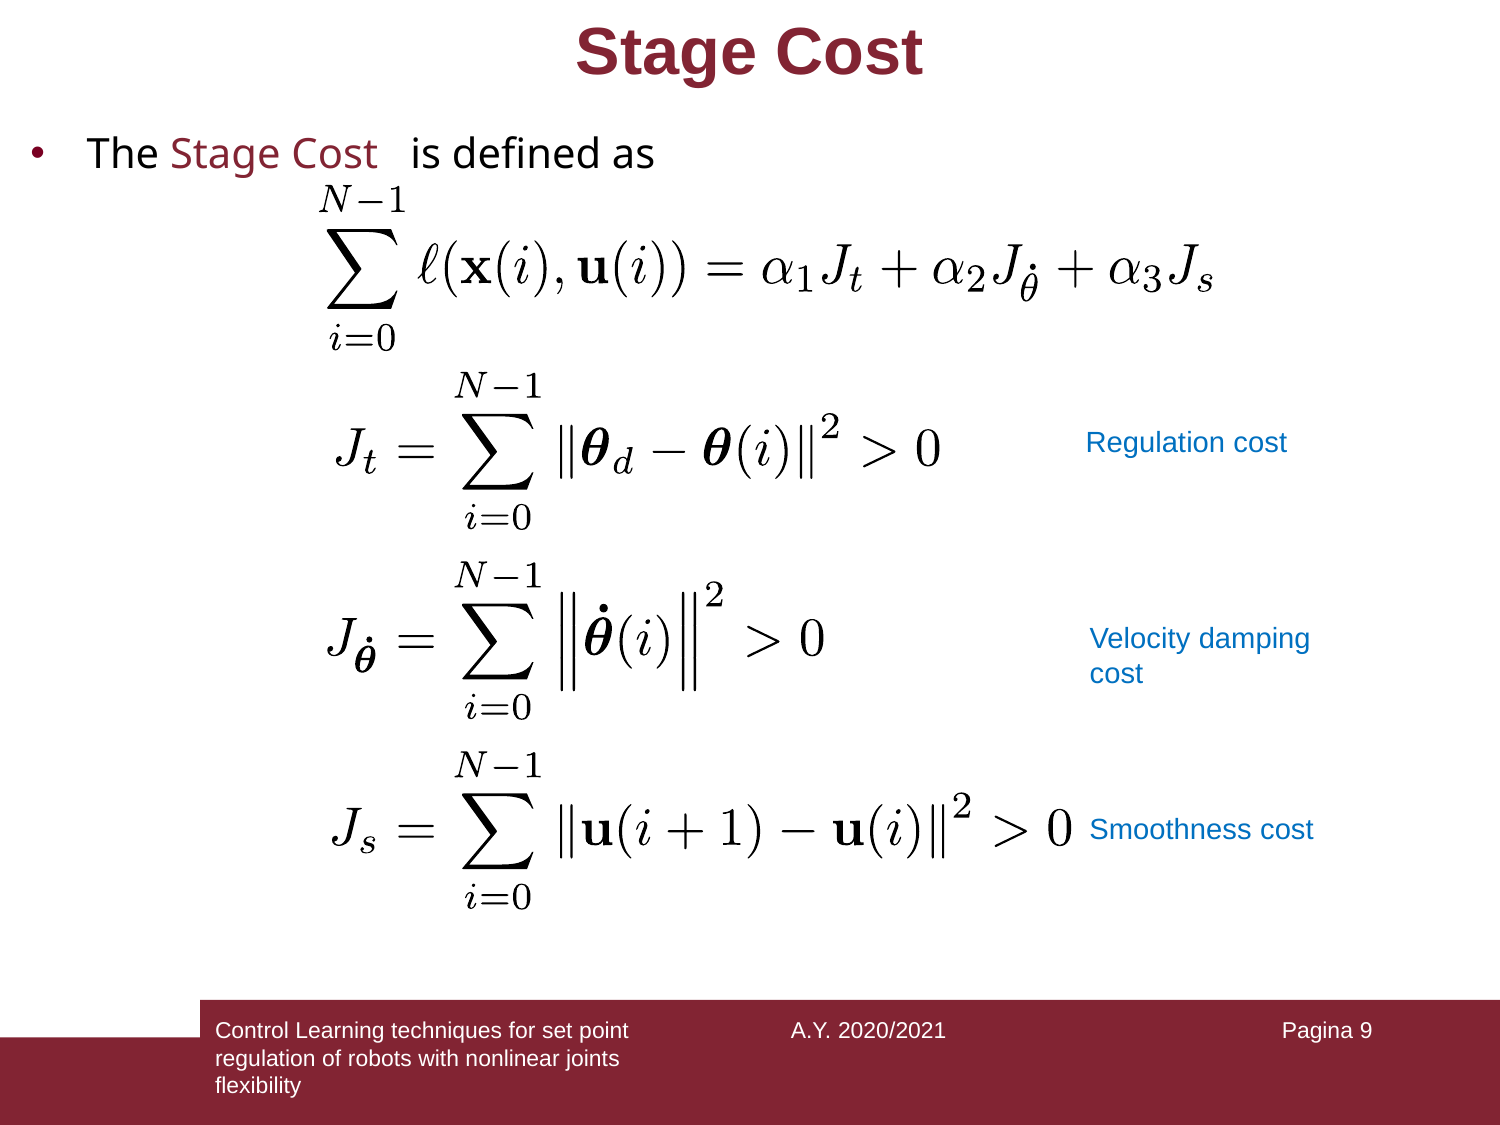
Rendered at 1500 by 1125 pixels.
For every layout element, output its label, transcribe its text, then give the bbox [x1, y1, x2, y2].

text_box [318, 184, 1213, 352]
slide_number Pagina 9 [1074, 1008, 1388, 1084]
footer Control Learning techniques for set point regulation of robots with nonlinear joints flexibility [200, 1008, 675, 1084]
text_box Smoothness cost [1074, 802, 1388, 853]
slide_number A.Y. 2020/2021 [712, 1008, 1025, 1084]
title Stage Cost [43, 0, 1457, 119]
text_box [327, 371, 1071, 910]
text_box Velocity damping cost [1074, 612, 1388, 697]
text_box Regulation cost [1071, 415, 1384, 466]
